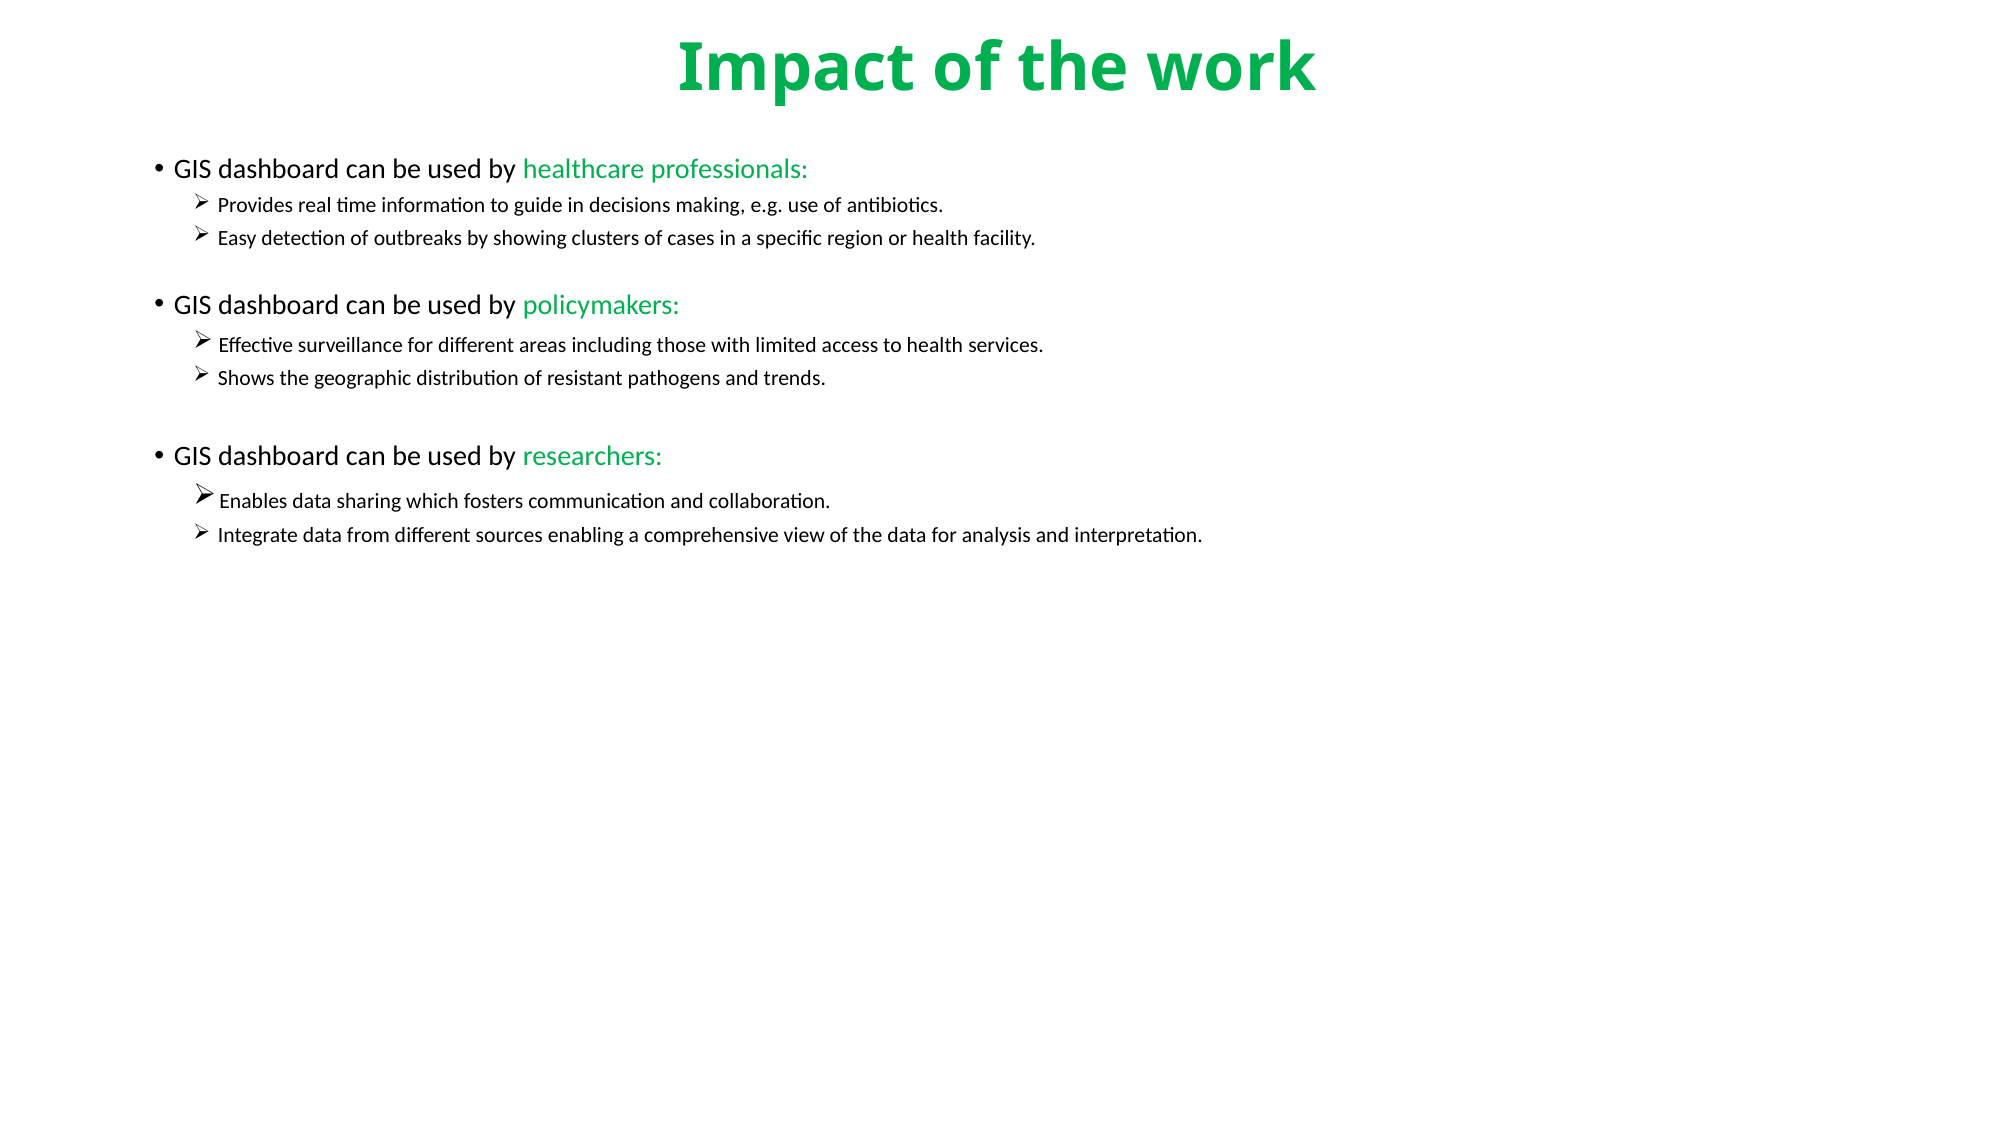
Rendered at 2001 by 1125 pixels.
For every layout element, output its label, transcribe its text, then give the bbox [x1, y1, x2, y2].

list GIS dashboard can be used by healthcare professionals: Provides real time information to guide in decisions making, e.g. use of antibiotics. Easy detection of outbreaks by showing clusters of cases in a specific region or health facility. GIS dashboard can be used by policymakers: Effective surveillance for different areas including those with limited access to health services. Shows the geographic distribution of resistant pathogens and trends. GIS dashboard can be used by researchers: Enables data sharing which fosters communication and collaboration. Integrate data from different sources enabling a comprehensive view of the data for analysis and interpretation. [139, 136, 1888, 1027]
text_box Impact of the work [135, 0, 1861, 137]
